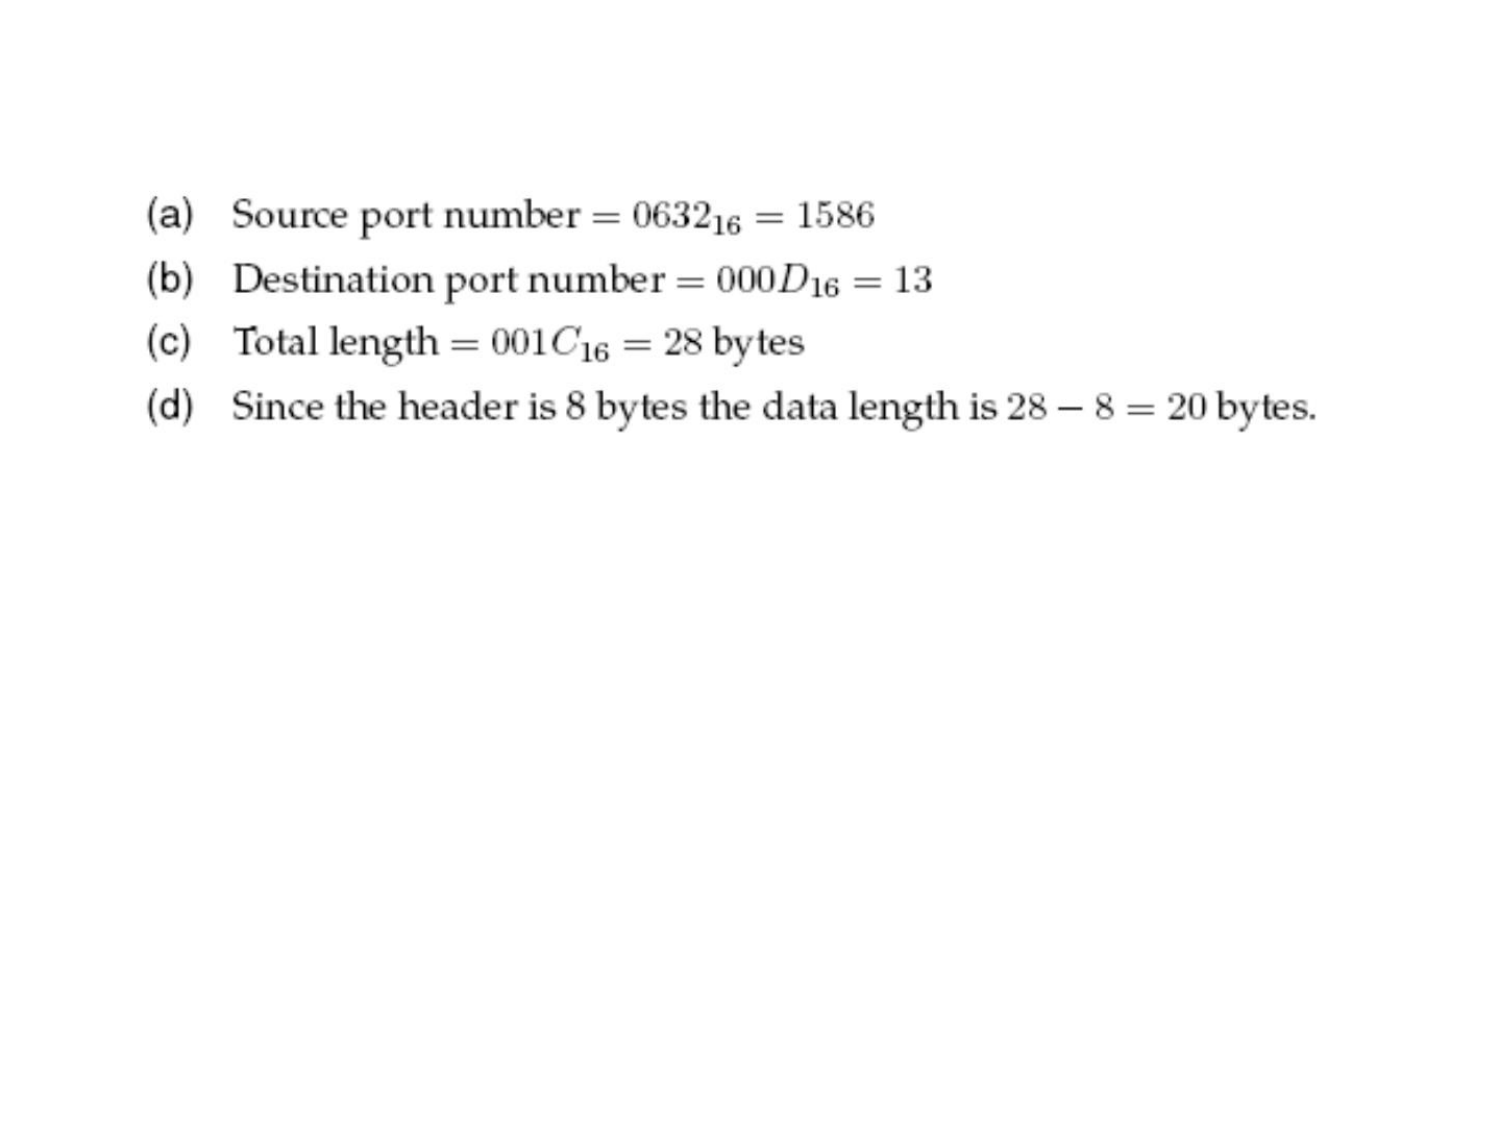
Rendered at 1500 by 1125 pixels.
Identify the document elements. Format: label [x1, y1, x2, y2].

text_box [0, 0, 1500, 1125]
